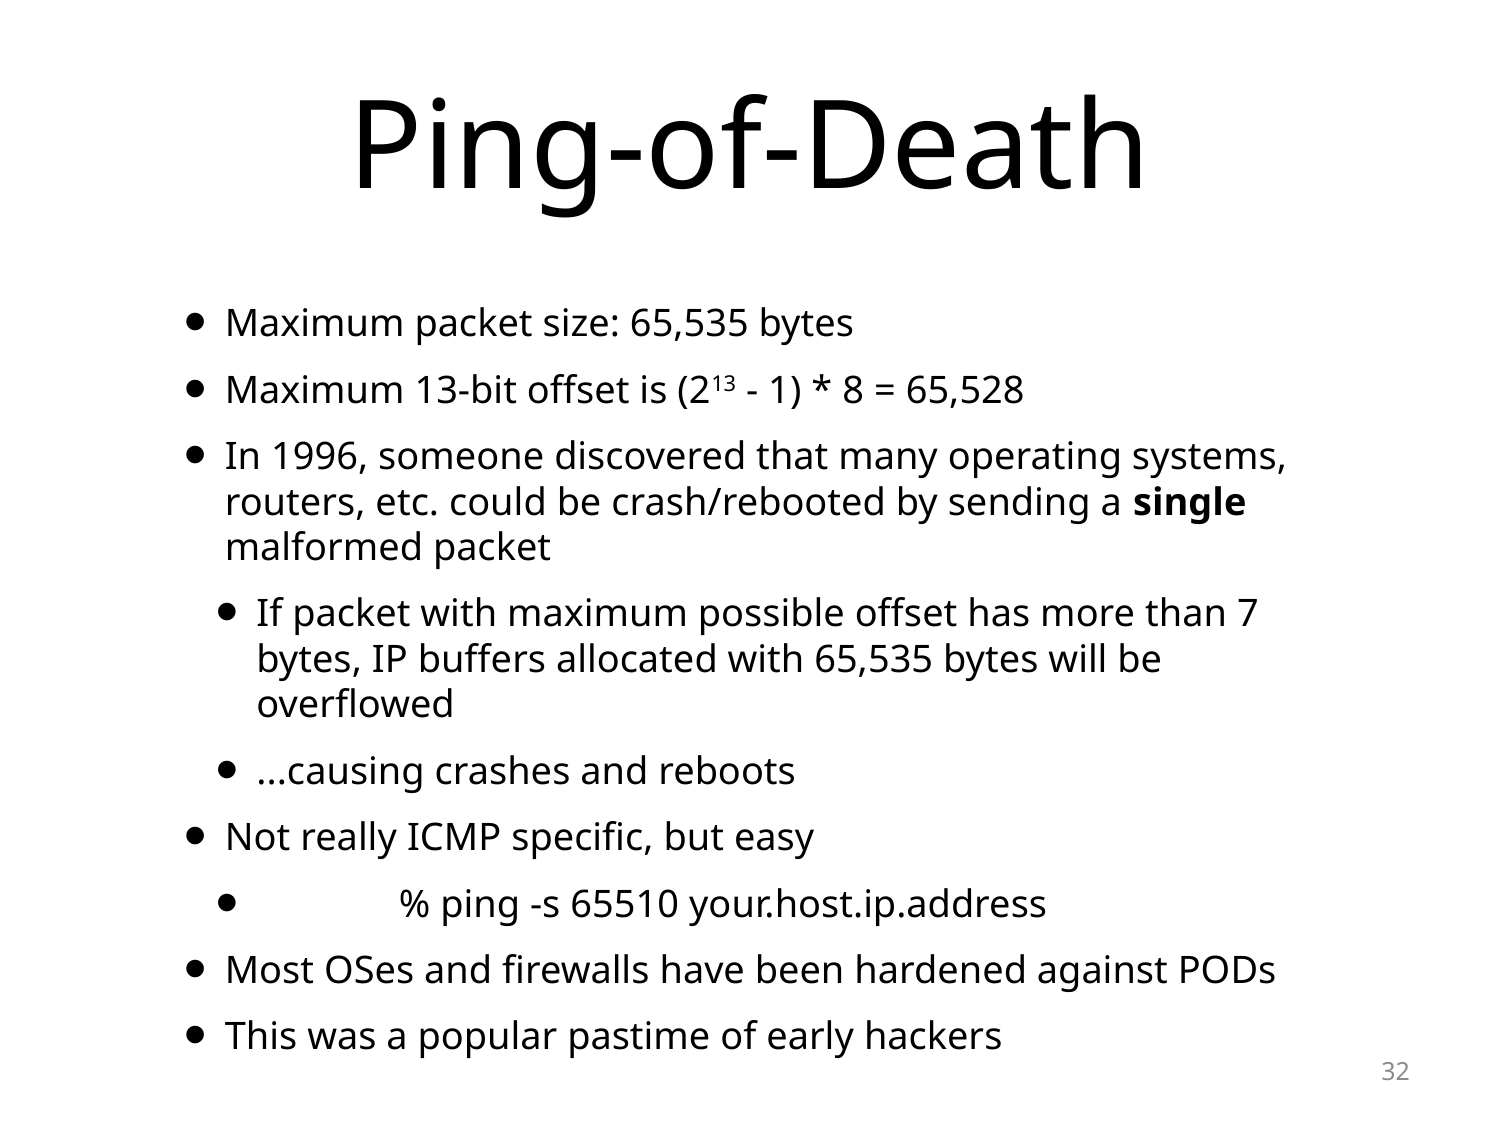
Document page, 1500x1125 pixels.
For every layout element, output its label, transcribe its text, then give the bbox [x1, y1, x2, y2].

slide_number 32 [1074, 1042, 1425, 1103]
title Ping-of-Death [75, 45, 1425, 233]
list Maximum packet size: 65,535 bytes Maximum 13-bit offset is (213 - 1) * 8 = 65,528 In 1996, someone discovered that many operating systems, routers, etc. could be crash/rebooted by sending a single malformed packet If packet with maximum possible offset has more than 7 bytes, IP buffers allocated with 65,535 bytes will be overflowed ...causing crashes and reboots Not really ICMP specific, but easy % ping -s 65510 your.host.ip.address Most OSes and firewalls have been hardened against PODs This was a popular pastime of early hackers [146, 291, 1354, 1068]
